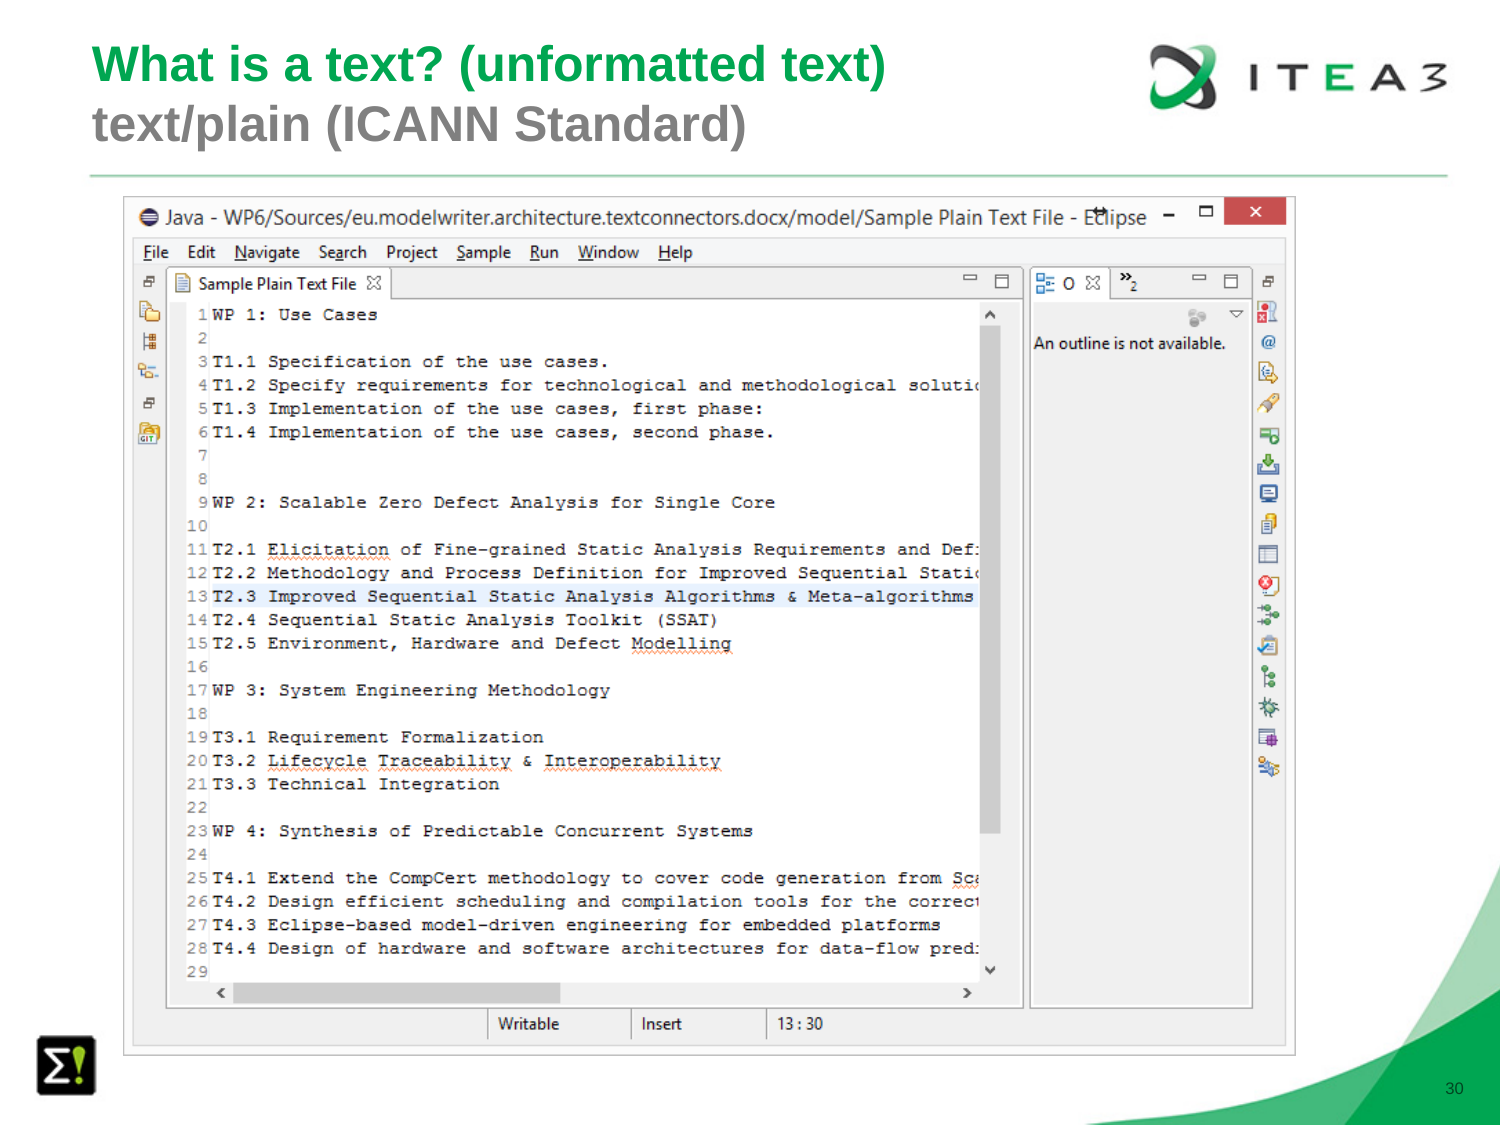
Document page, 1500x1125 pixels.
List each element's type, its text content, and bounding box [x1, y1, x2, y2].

picture [0, 0, 1500, 1125]
title What is a text? (unformatted text) text/plain (ICANN Standard) [76, 23, 1099, 160]
